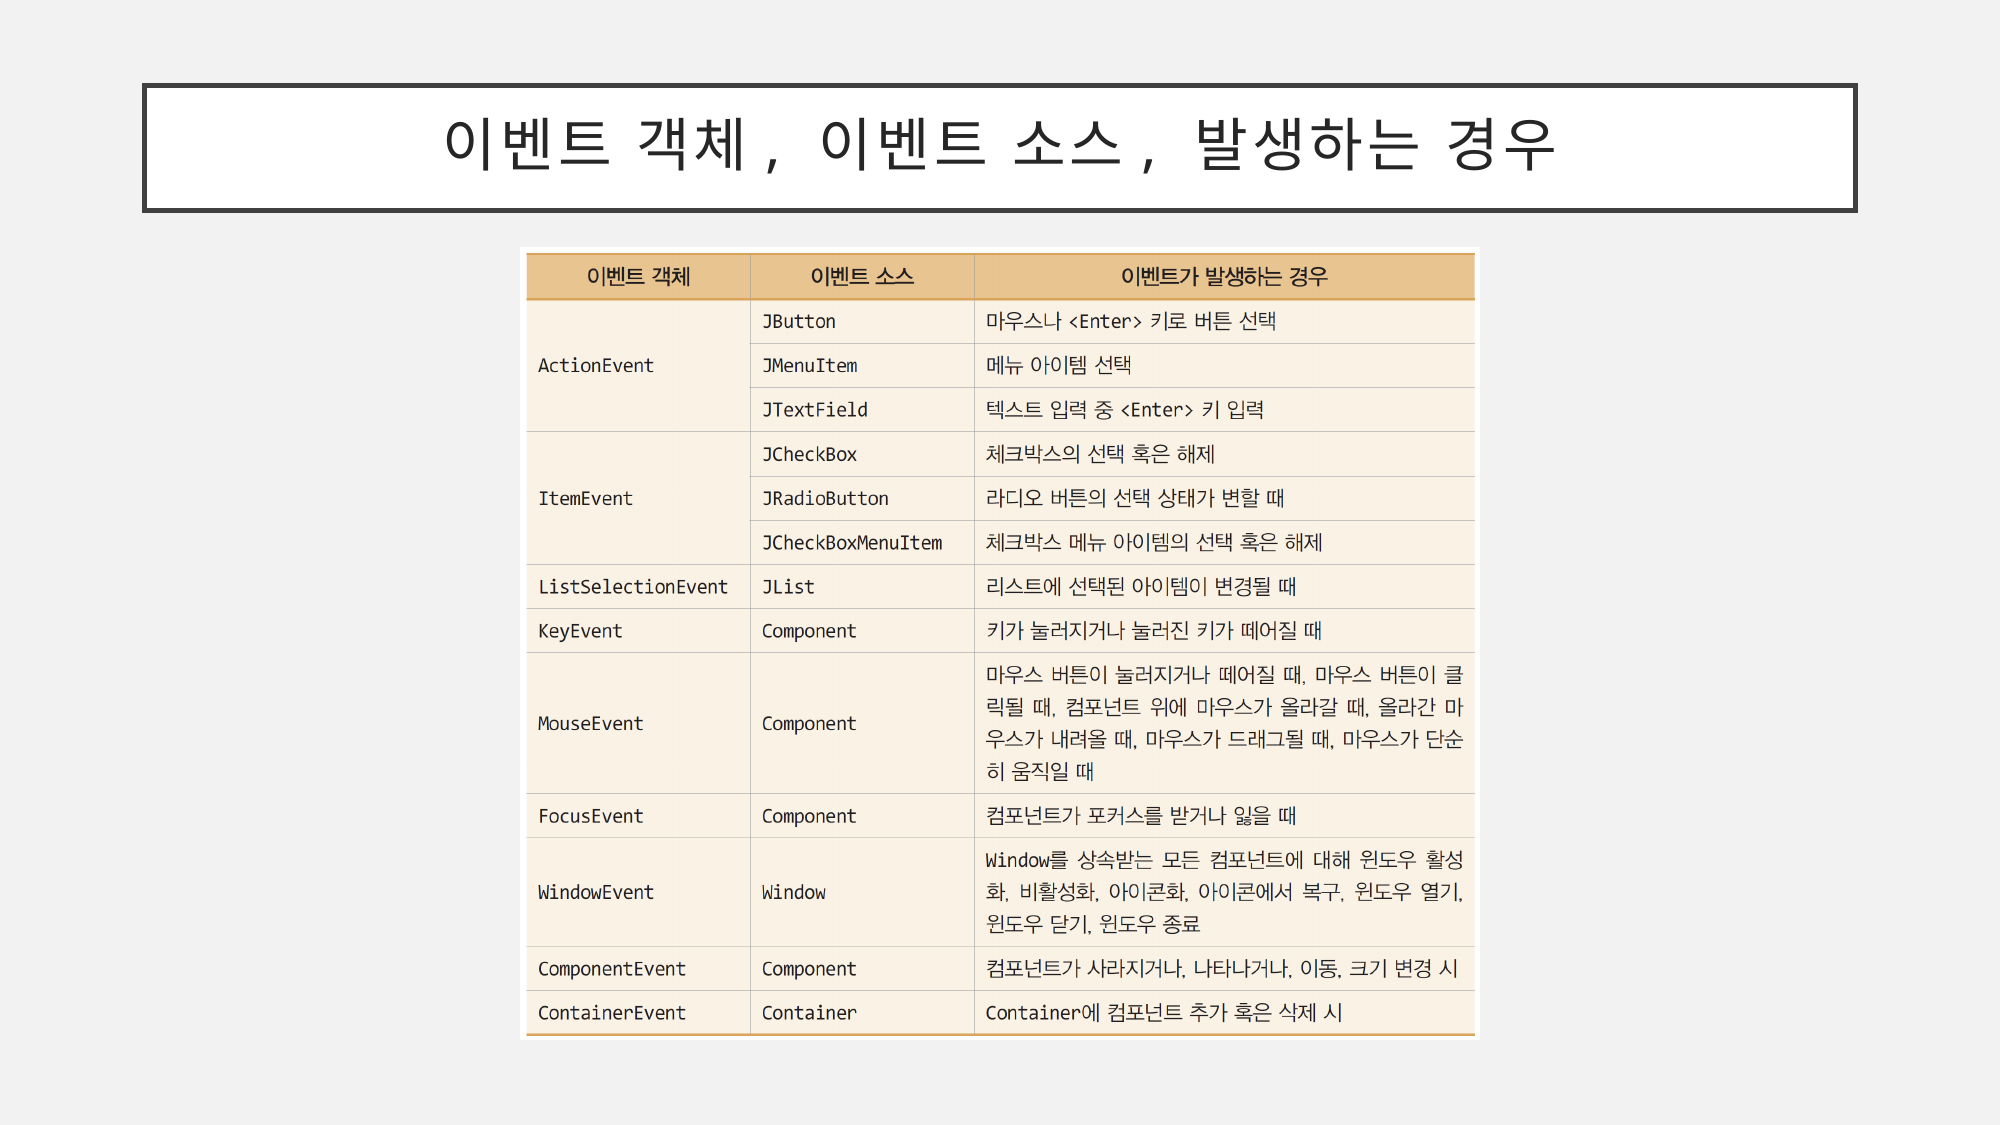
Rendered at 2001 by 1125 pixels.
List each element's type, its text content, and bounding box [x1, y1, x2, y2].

picture [520, 247, 1480, 1040]
title 이벤트 객체, 이벤트 소스, 발생하는 경우 [142, 83, 1858, 213]
